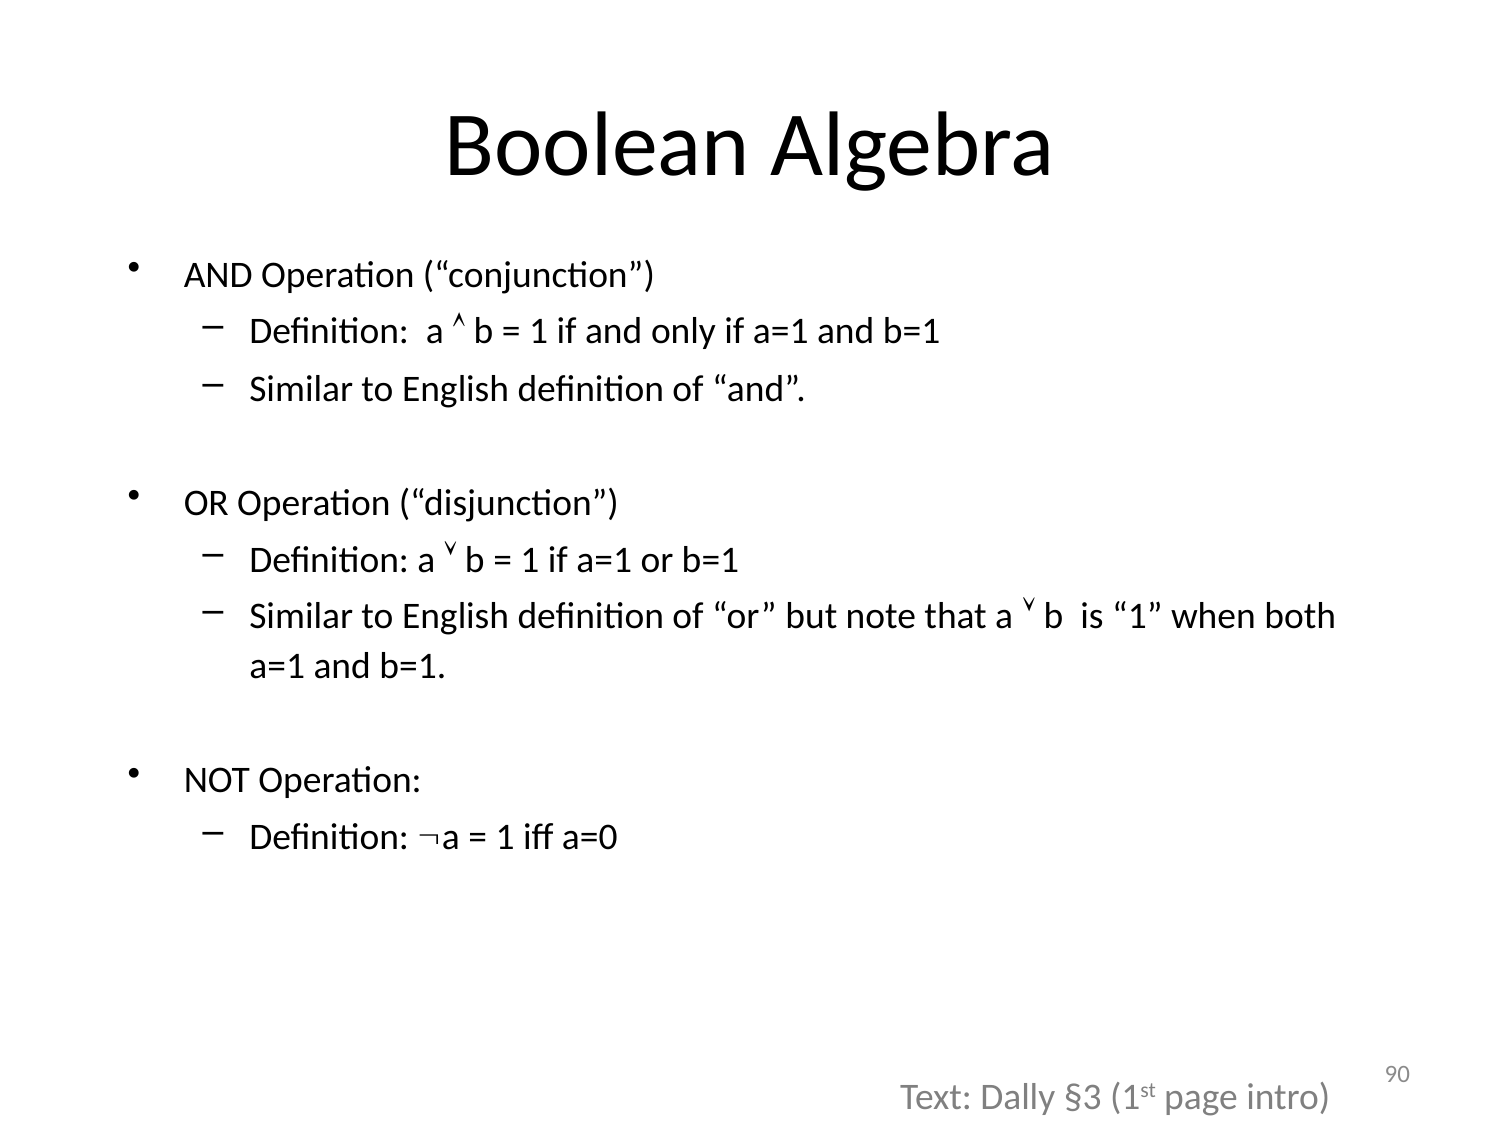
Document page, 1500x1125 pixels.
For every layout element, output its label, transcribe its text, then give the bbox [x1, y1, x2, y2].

text_box AND Operation (“conjunction”) Definition: a  b = 1 if and only if a=1 and b=1 Similar to English definition of “and”. OR Operation (“disjunction”) Definition: a  b = 1 if a=1 or b=1 Similar to English definition of “or” but note that a  b is “1” when both a=1 and b=1. NOT Operation: Definition: a = 1 iff a=0 [112, 237, 1388, 969]
text_box Text: Dally §3 (1st page intro) [885, 1064, 1361, 1125]
title Boolean Algebra [75, 45, 1425, 233]
slide_number 90 [1074, 1042, 1425, 1103]
